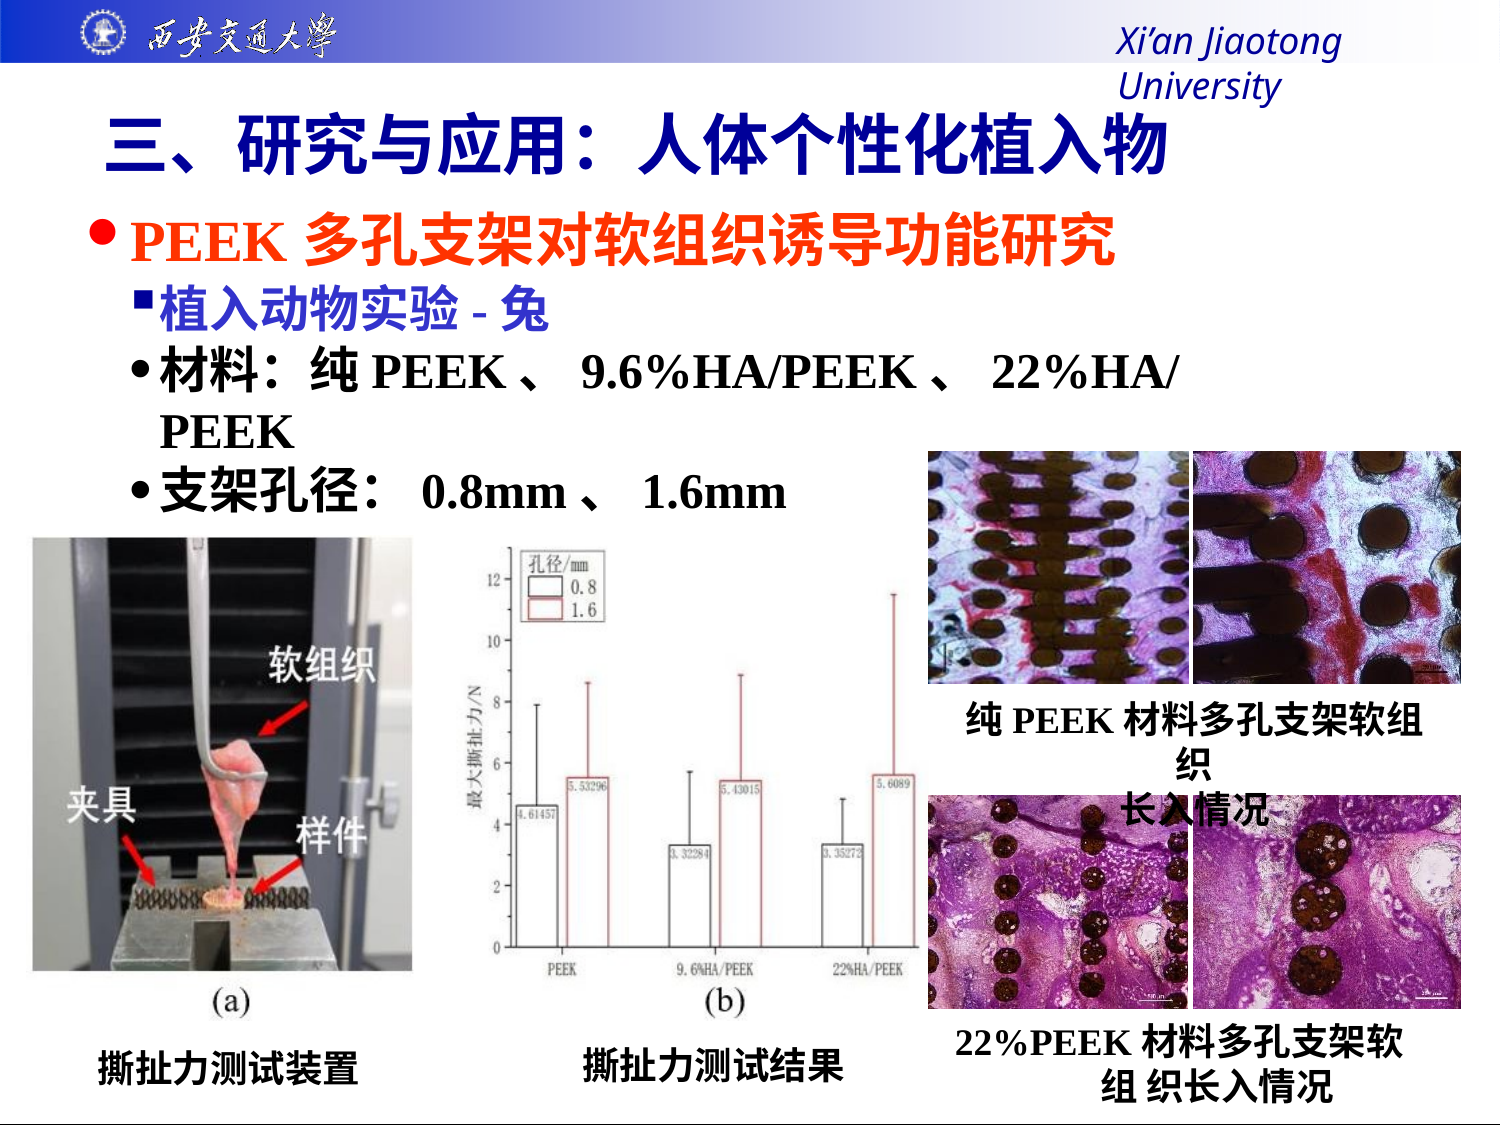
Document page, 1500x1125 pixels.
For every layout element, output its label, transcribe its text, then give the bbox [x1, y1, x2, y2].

text_box PEEK多孔支架对软组织诱导功能研究 植入动物实验-兔 材料：纯PEEK、9.6%HA/PEEK、22%HA/PEEK 支架孔径：0.8mm、1.6mm [83, 197, 1261, 449]
title 三、研究与应用：人体个性化植入物 [100, 100, 1175, 197]
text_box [26, 451, 1461, 1021]
text_box 撕扯力测试装置 [95, 1043, 364, 1091]
text_box Xi’an Jiaotong University [1114, 15, 1465, 108]
picture [0, 0, 1500, 63]
text_box 22%PEEK材料多孔支架软组 织长入情况 [952, 1030, 1436, 1109]
text_box 撕扯力测试结果 [579, 1039, 849, 1087]
